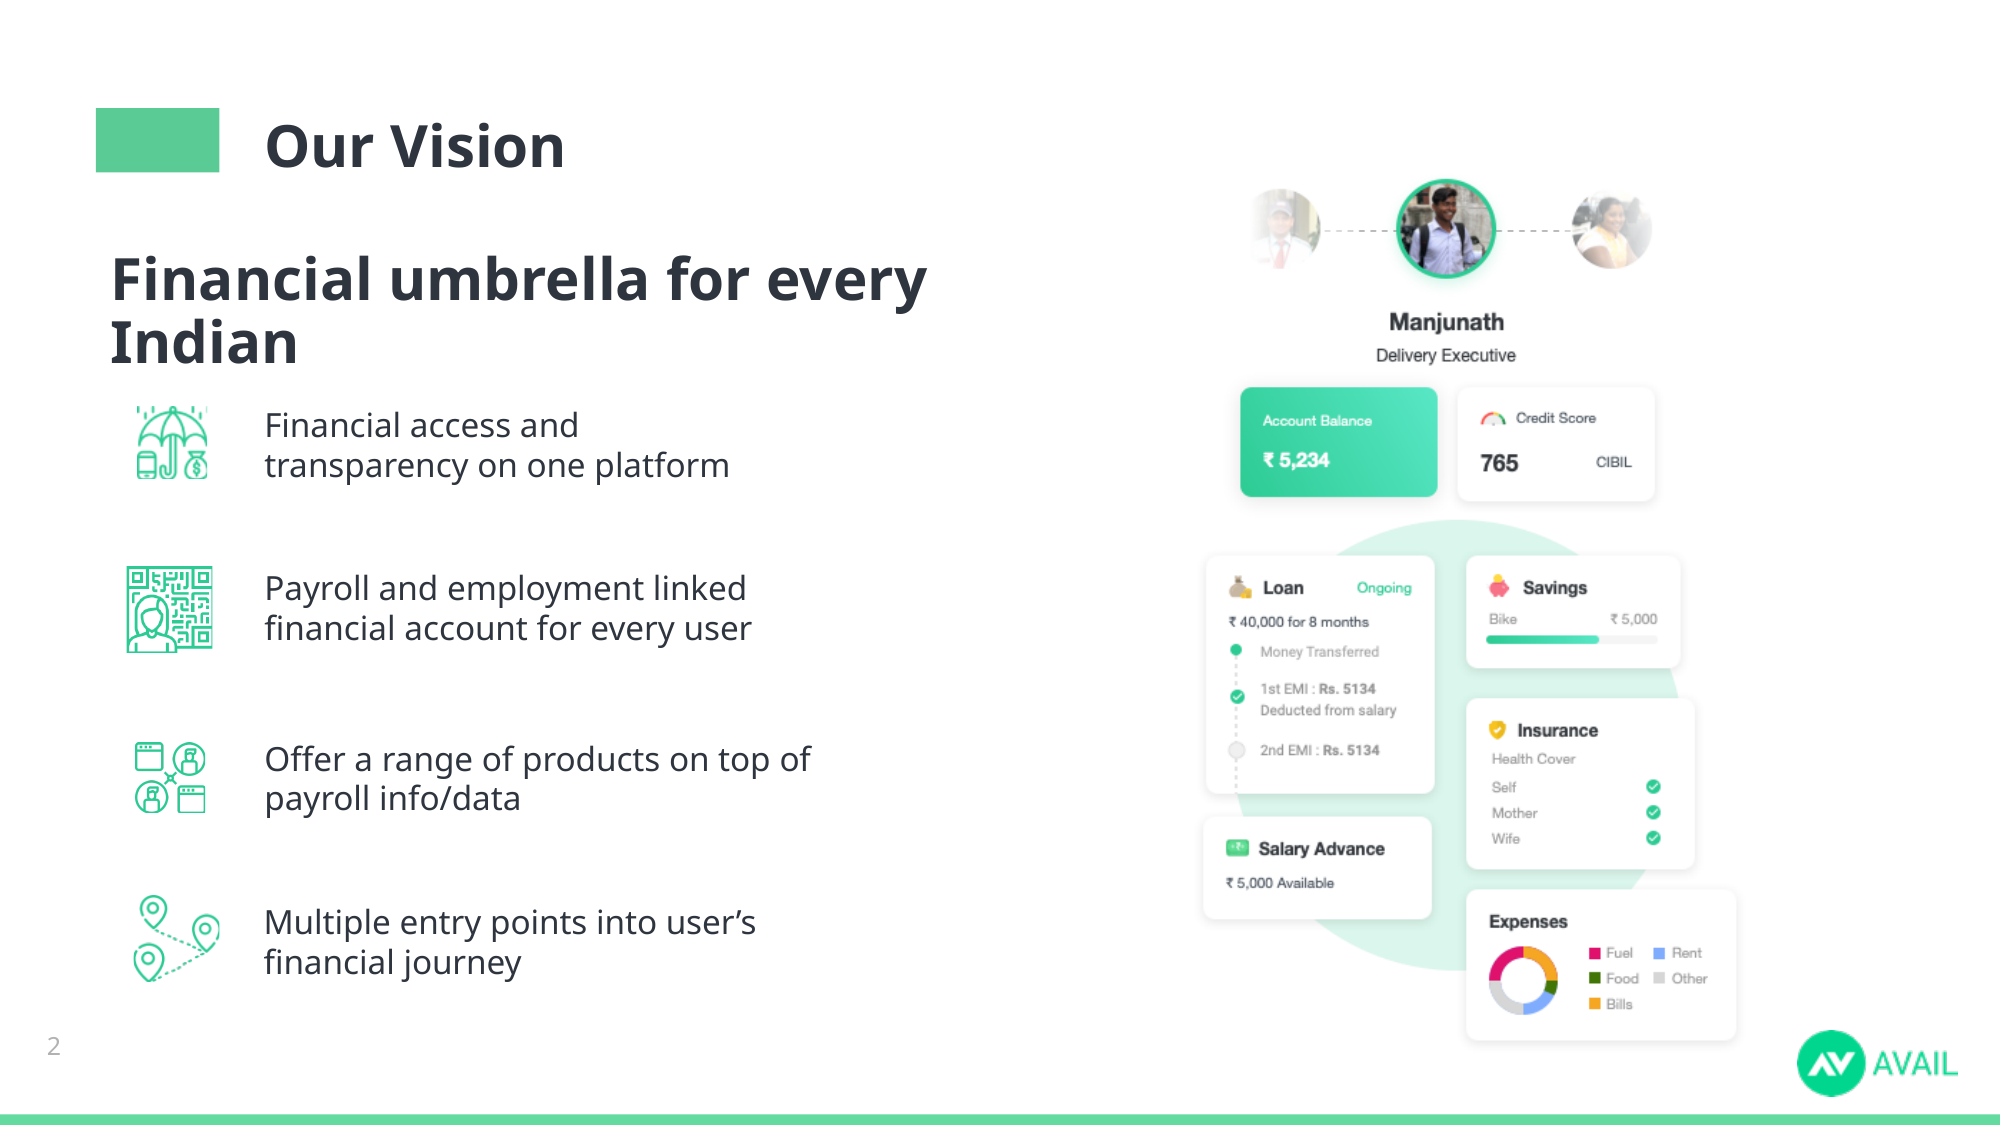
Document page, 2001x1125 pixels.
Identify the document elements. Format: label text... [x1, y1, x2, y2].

picture [135, 742, 206, 813]
text_box Financial access and transparency on one platform [249, 396, 808, 501]
text_box Multiple entry points into user’s financial journey [248, 893, 847, 981]
picture [137, 406, 208, 479]
title Our Vision [249, 110, 1833, 167]
list Financial umbrella for every Indian [95, 242, 1091, 370]
picture [126, 566, 213, 653]
picture [1797, 1030, 1958, 1097]
text_box Offer a range of products on top of payroll info/data [249, 730, 882, 827]
picture [133, 895, 220, 982]
slide_number 2 [31, 1017, 482, 1078]
picture [1192, 172, 1748, 1055]
text_box [95, 107, 220, 173]
text_box Payroll and employment linked financial account for every user [249, 559, 898, 664]
